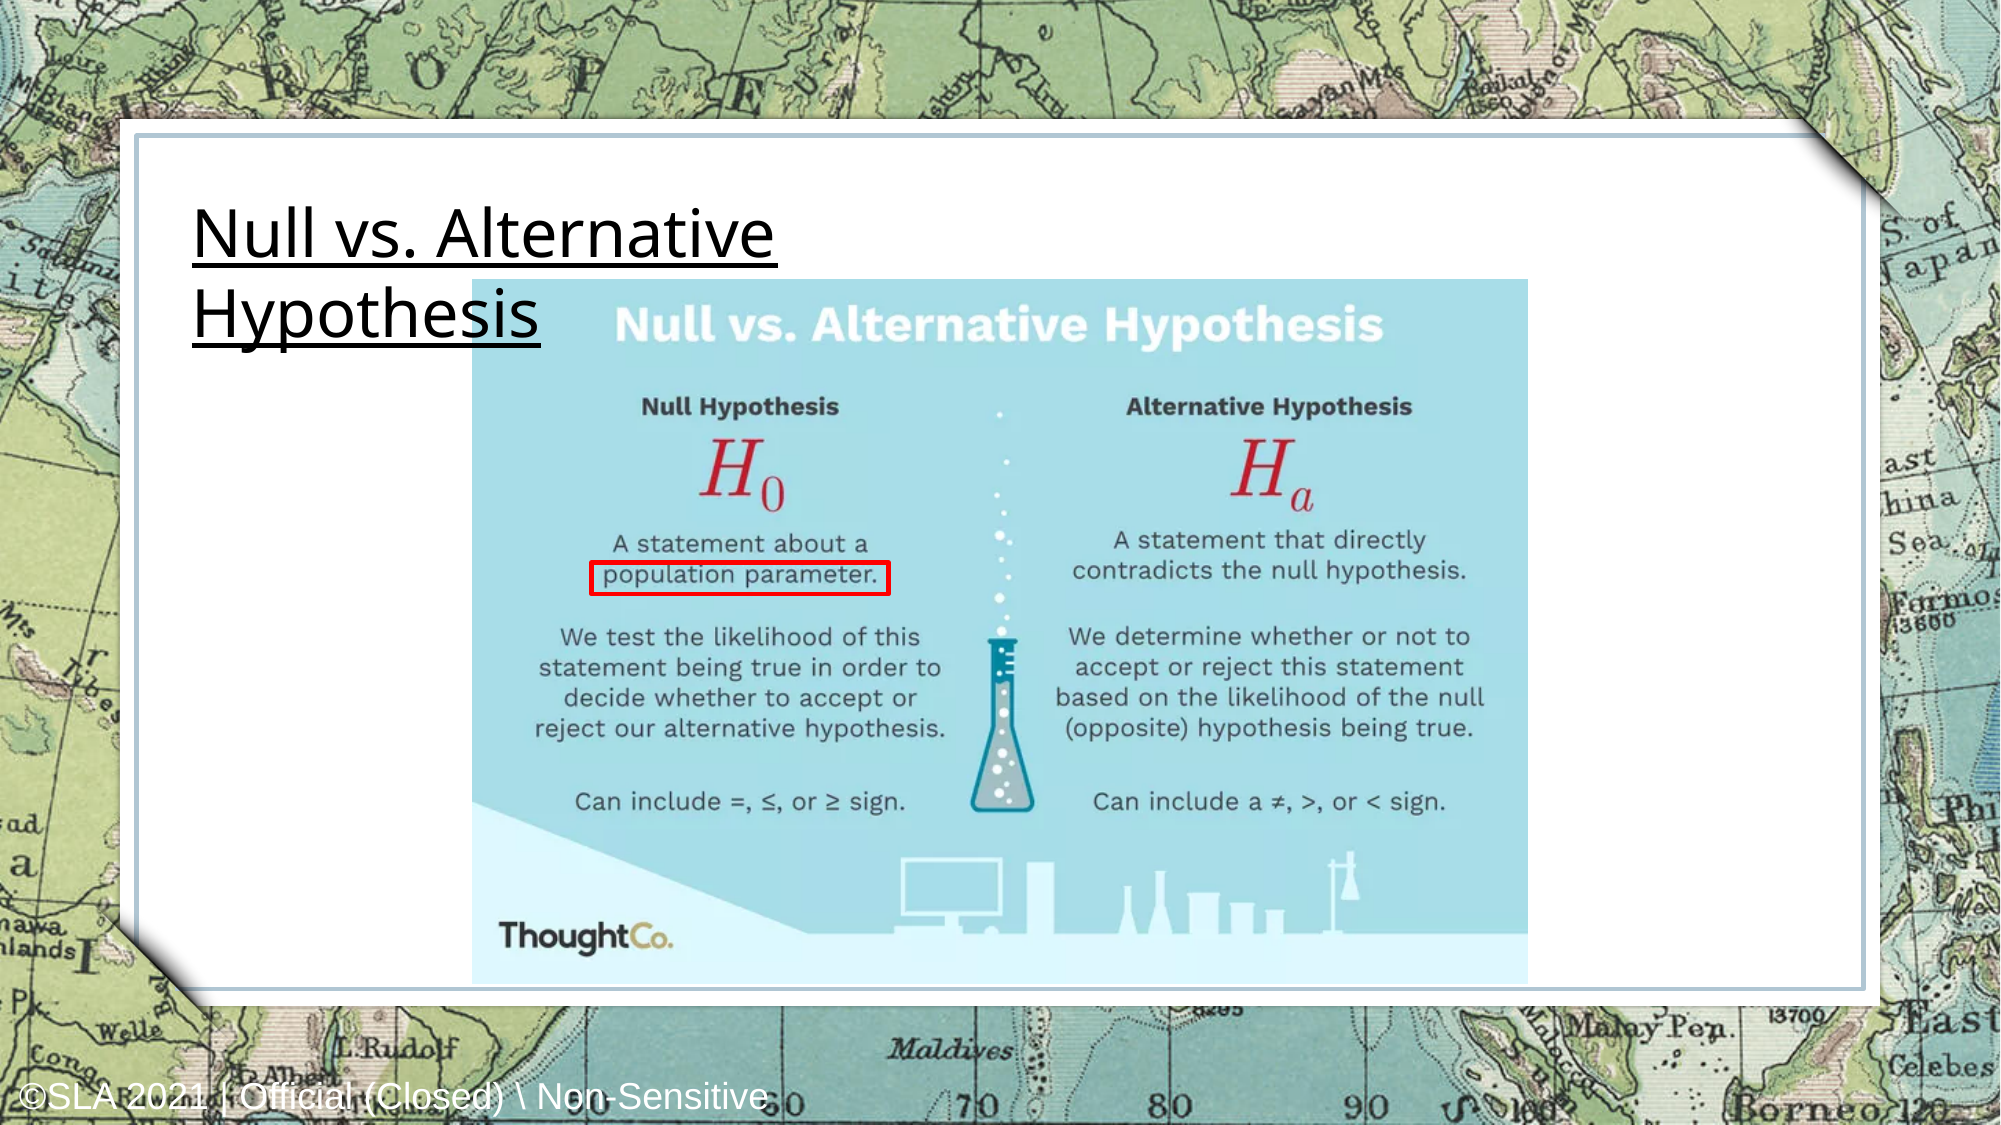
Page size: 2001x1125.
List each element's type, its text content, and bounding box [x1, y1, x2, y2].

text_box Null vs. Alternative Hypothesis [177, 183, 1135, 359]
picture [0, 0, 2001, 1125]
